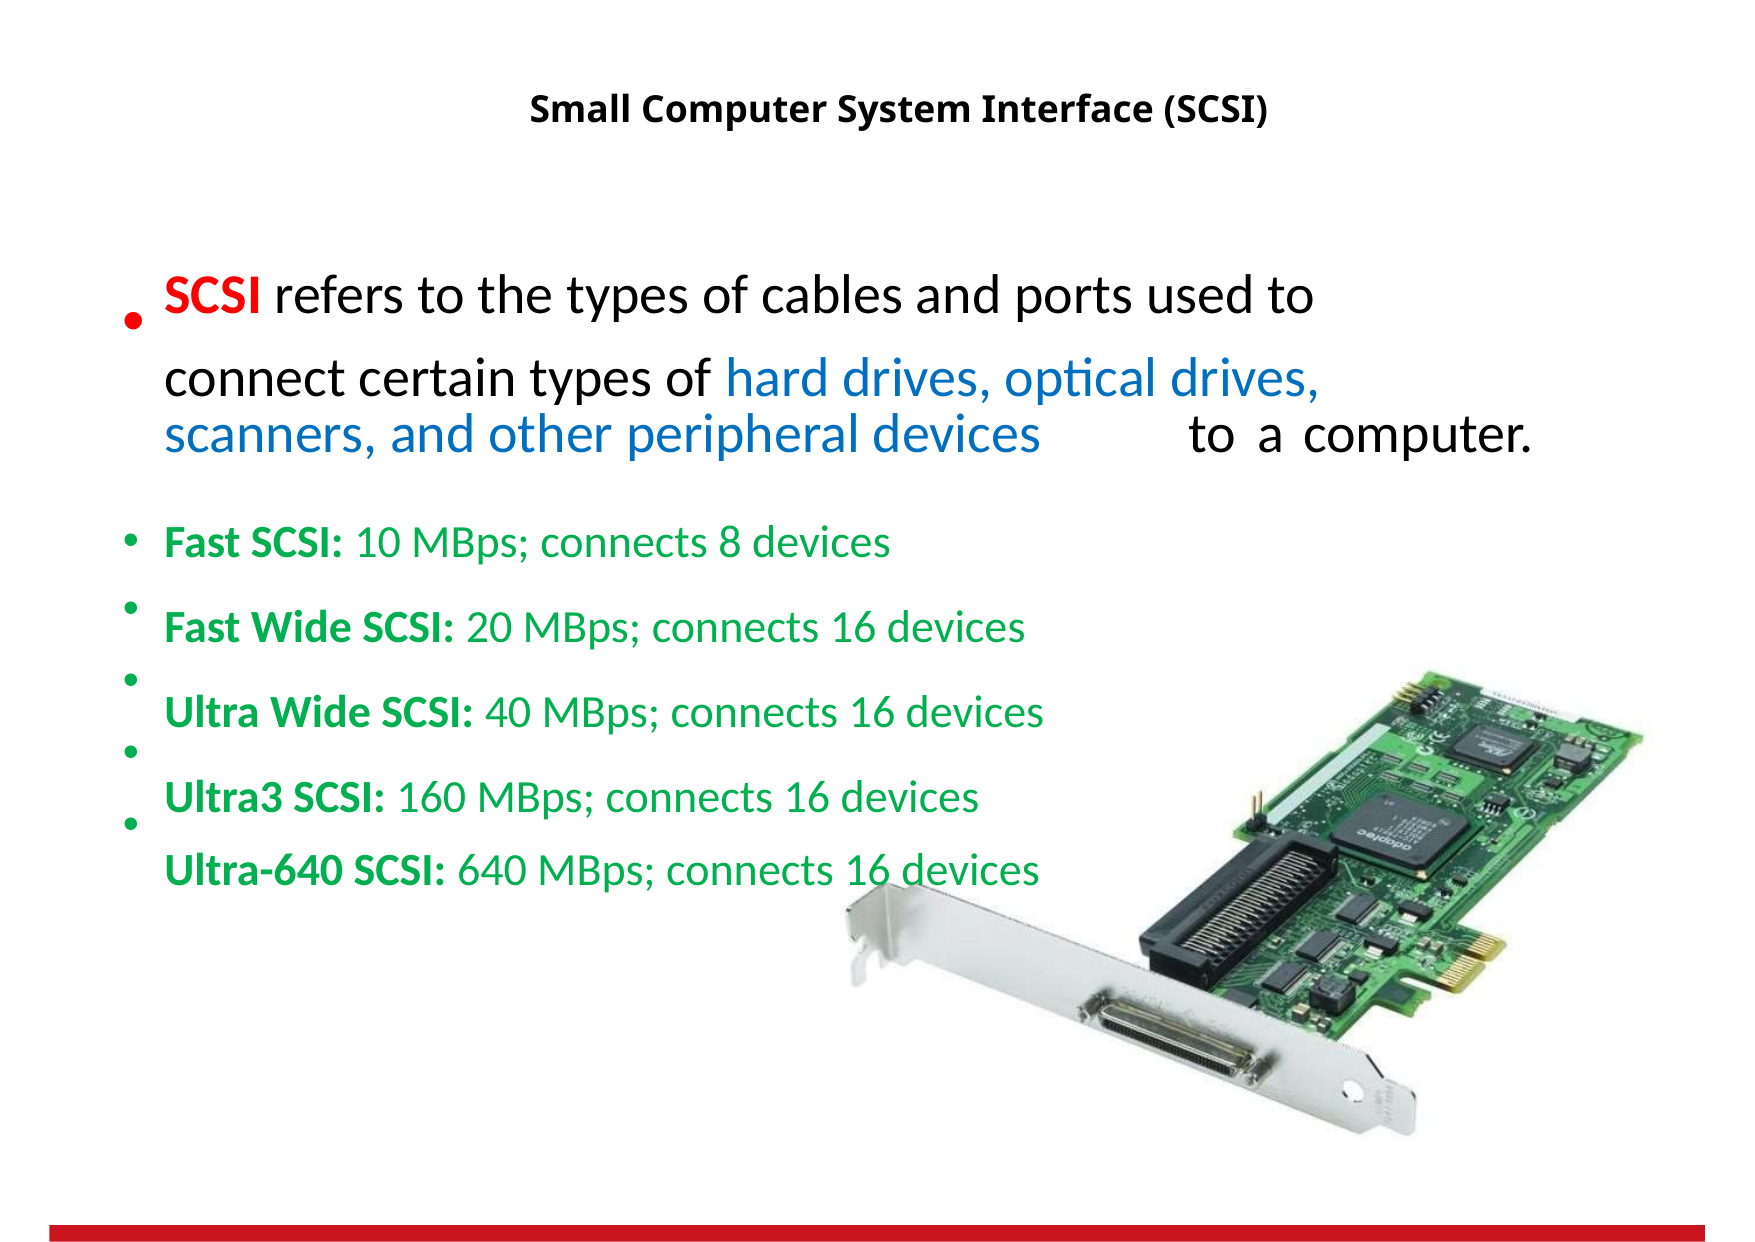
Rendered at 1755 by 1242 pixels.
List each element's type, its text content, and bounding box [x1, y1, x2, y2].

text_box Small Computer System Interface (SCSI) [162, 39, 1635, 137]
text_box computer. [1300, 416, 1580, 486]
text_box to [1185, 416, 1255, 486]
text_box • • • • • [120, 505, 149, 847]
text_box [792, 625, 1690, 1219]
text_box [49, 1225, 1705, 1242]
text_box a [1255, 416, 1300, 486]
text_box SCSI refers to the types of cables and ports used to connect certain types of hard drives, optical drives, [161, 277, 1507, 416]
text_box scanners, and other peripheral devices Fast SCSI: 10 MBps; connects 8 devices Fast Wide SCSI: 20 MBps; connects 16 devices Ultra Wide SCSI: 40 MBps; connects 16 devices Ultra3 SCSI: 160 MBps; connects 16 devices Ultra-640 SCSI: 640 MBps; connects 16 devices [161, 416, 1186, 850]
text_box • [120, 273, 158, 343]
